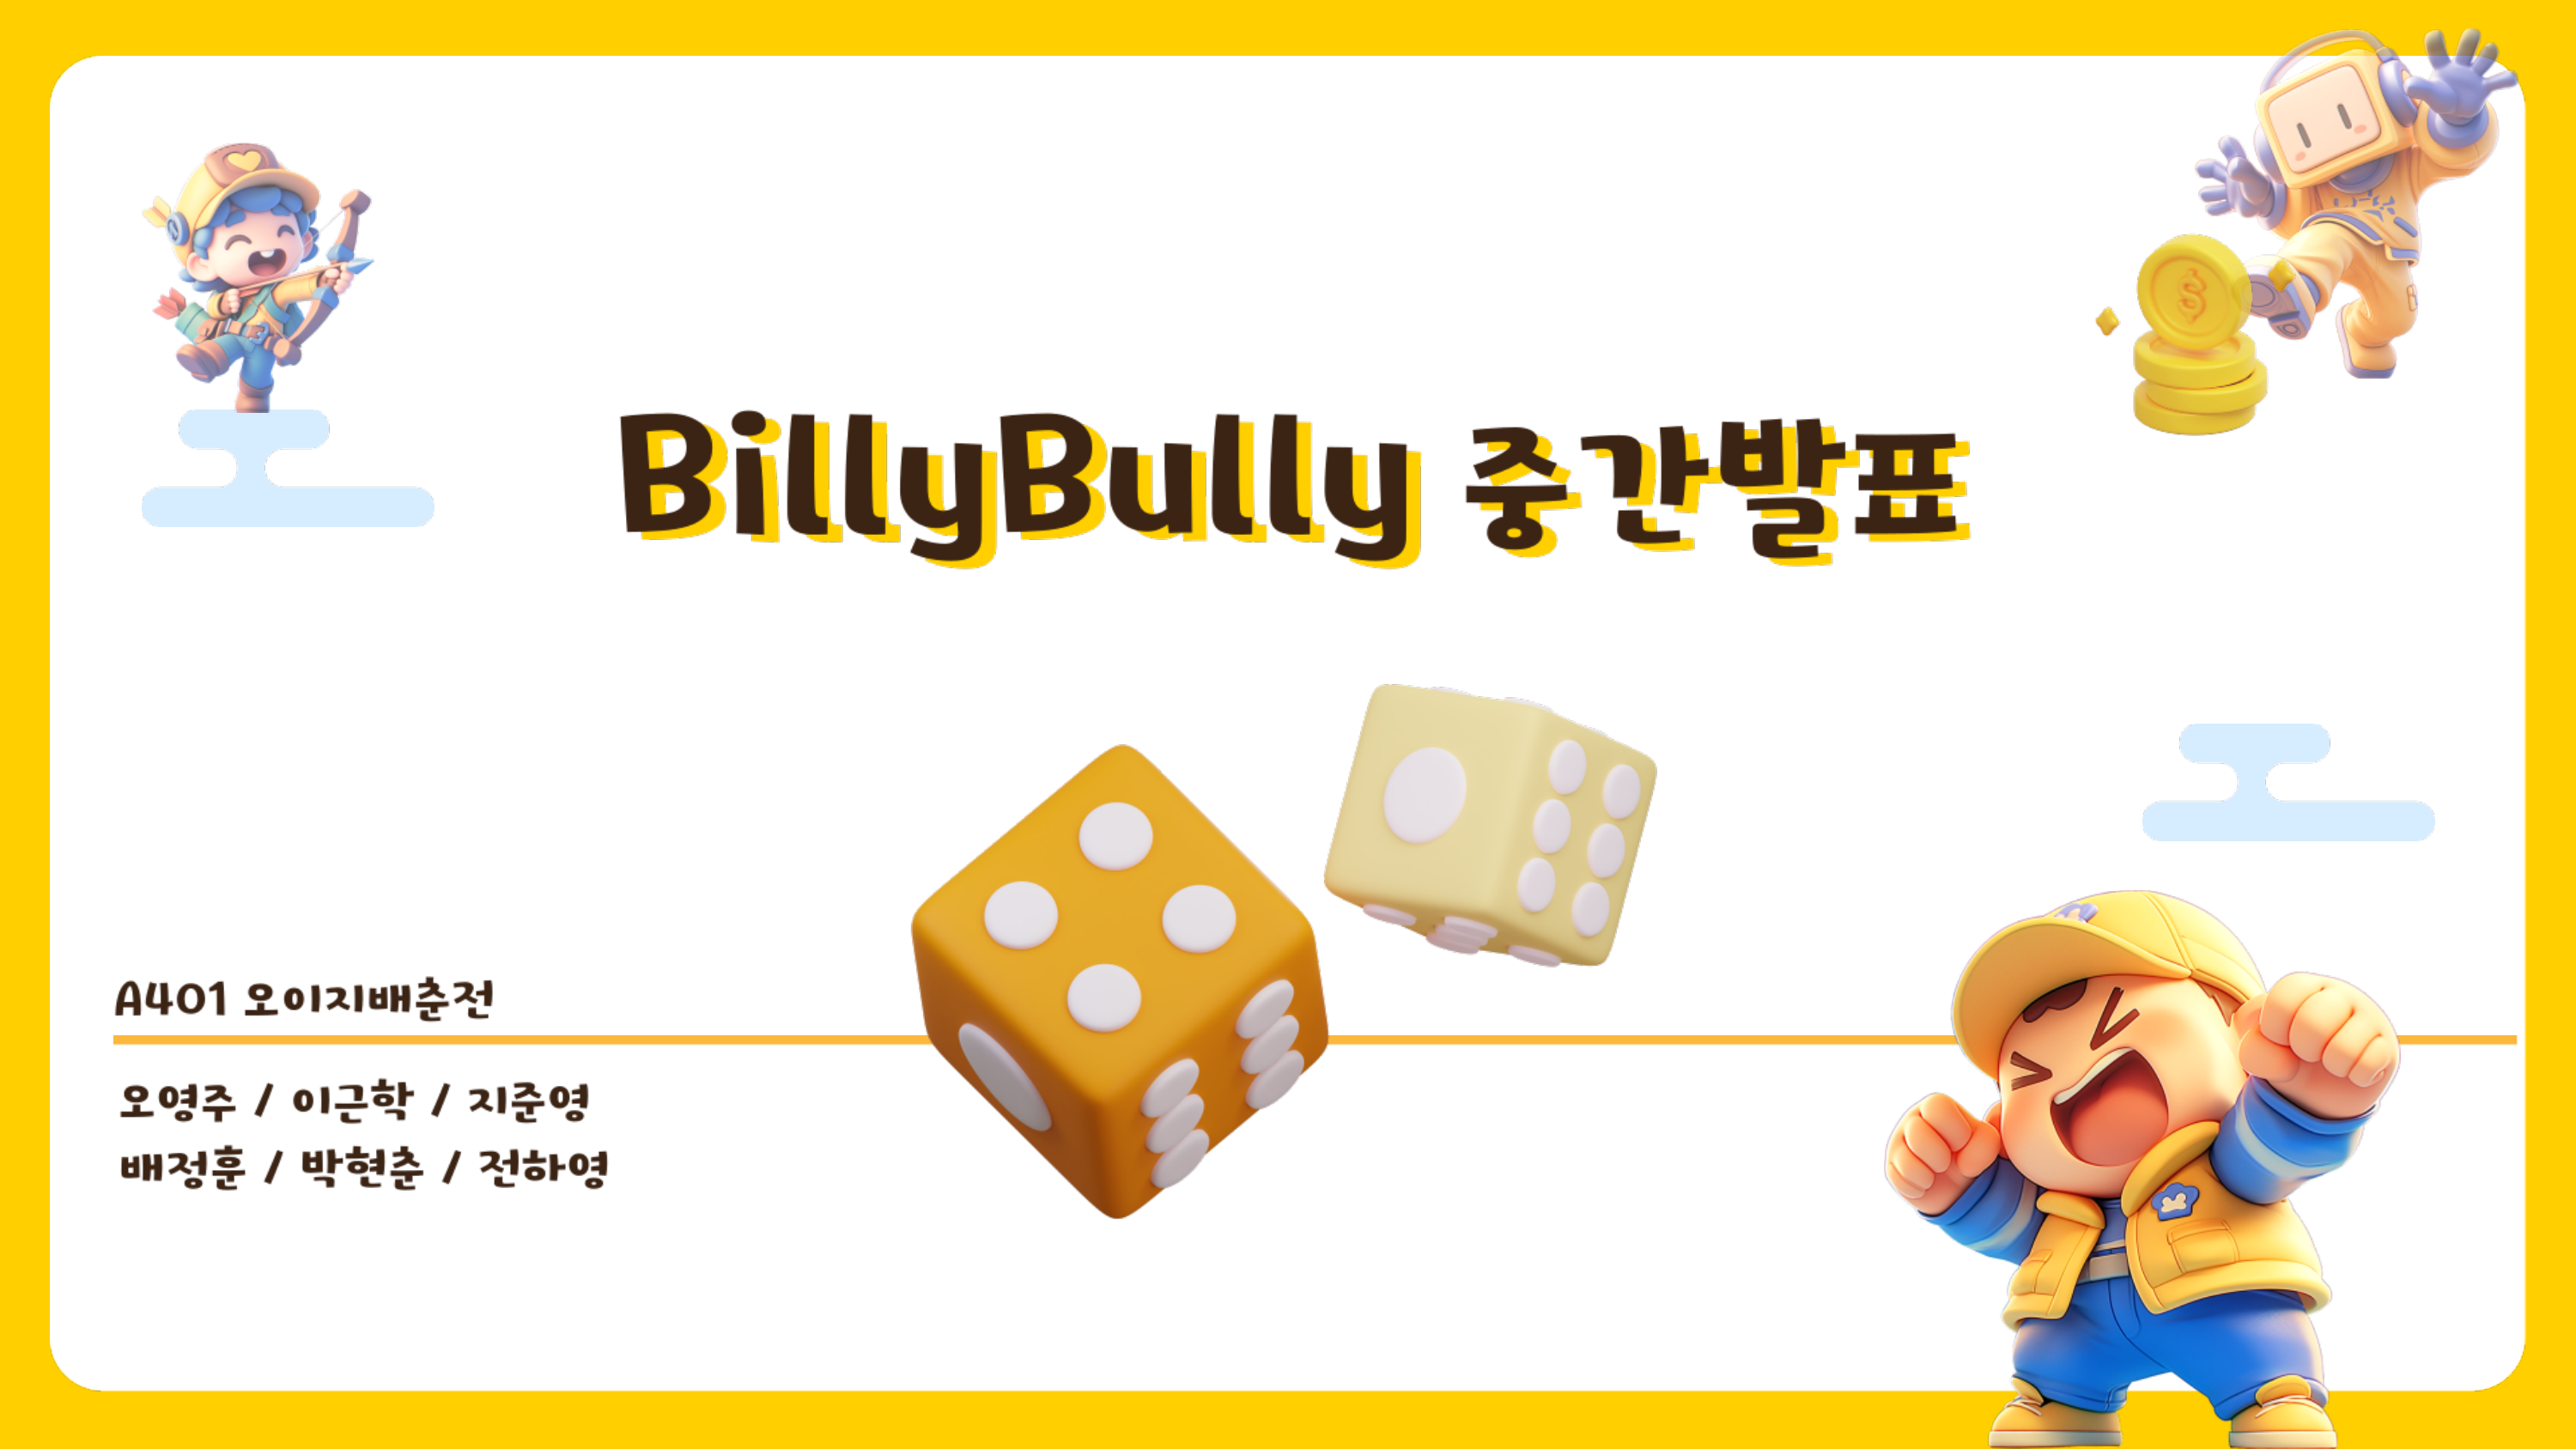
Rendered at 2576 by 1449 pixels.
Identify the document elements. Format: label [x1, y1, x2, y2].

text_box [49, 56, 2190, 1392]
text_box [2195, 28, 2518, 379]
text_box [2091, 231, 2300, 440]
picture [98, 944, 657, 1248]
text_box [870, 781, 1705, 1308]
text_box [141, 409, 431, 527]
text_box [544, 1035, 866, 1046]
text_box [1884, 889, 2402, 1449]
text_box [2142, 724, 2435, 841]
text_box [2405, 1035, 2518, 1046]
text_box [141, 142, 374, 413]
picture [434, 263, 2190, 772]
text_box [1709, 1035, 1880, 1046]
text_box [1709, 56, 2526, 1392]
